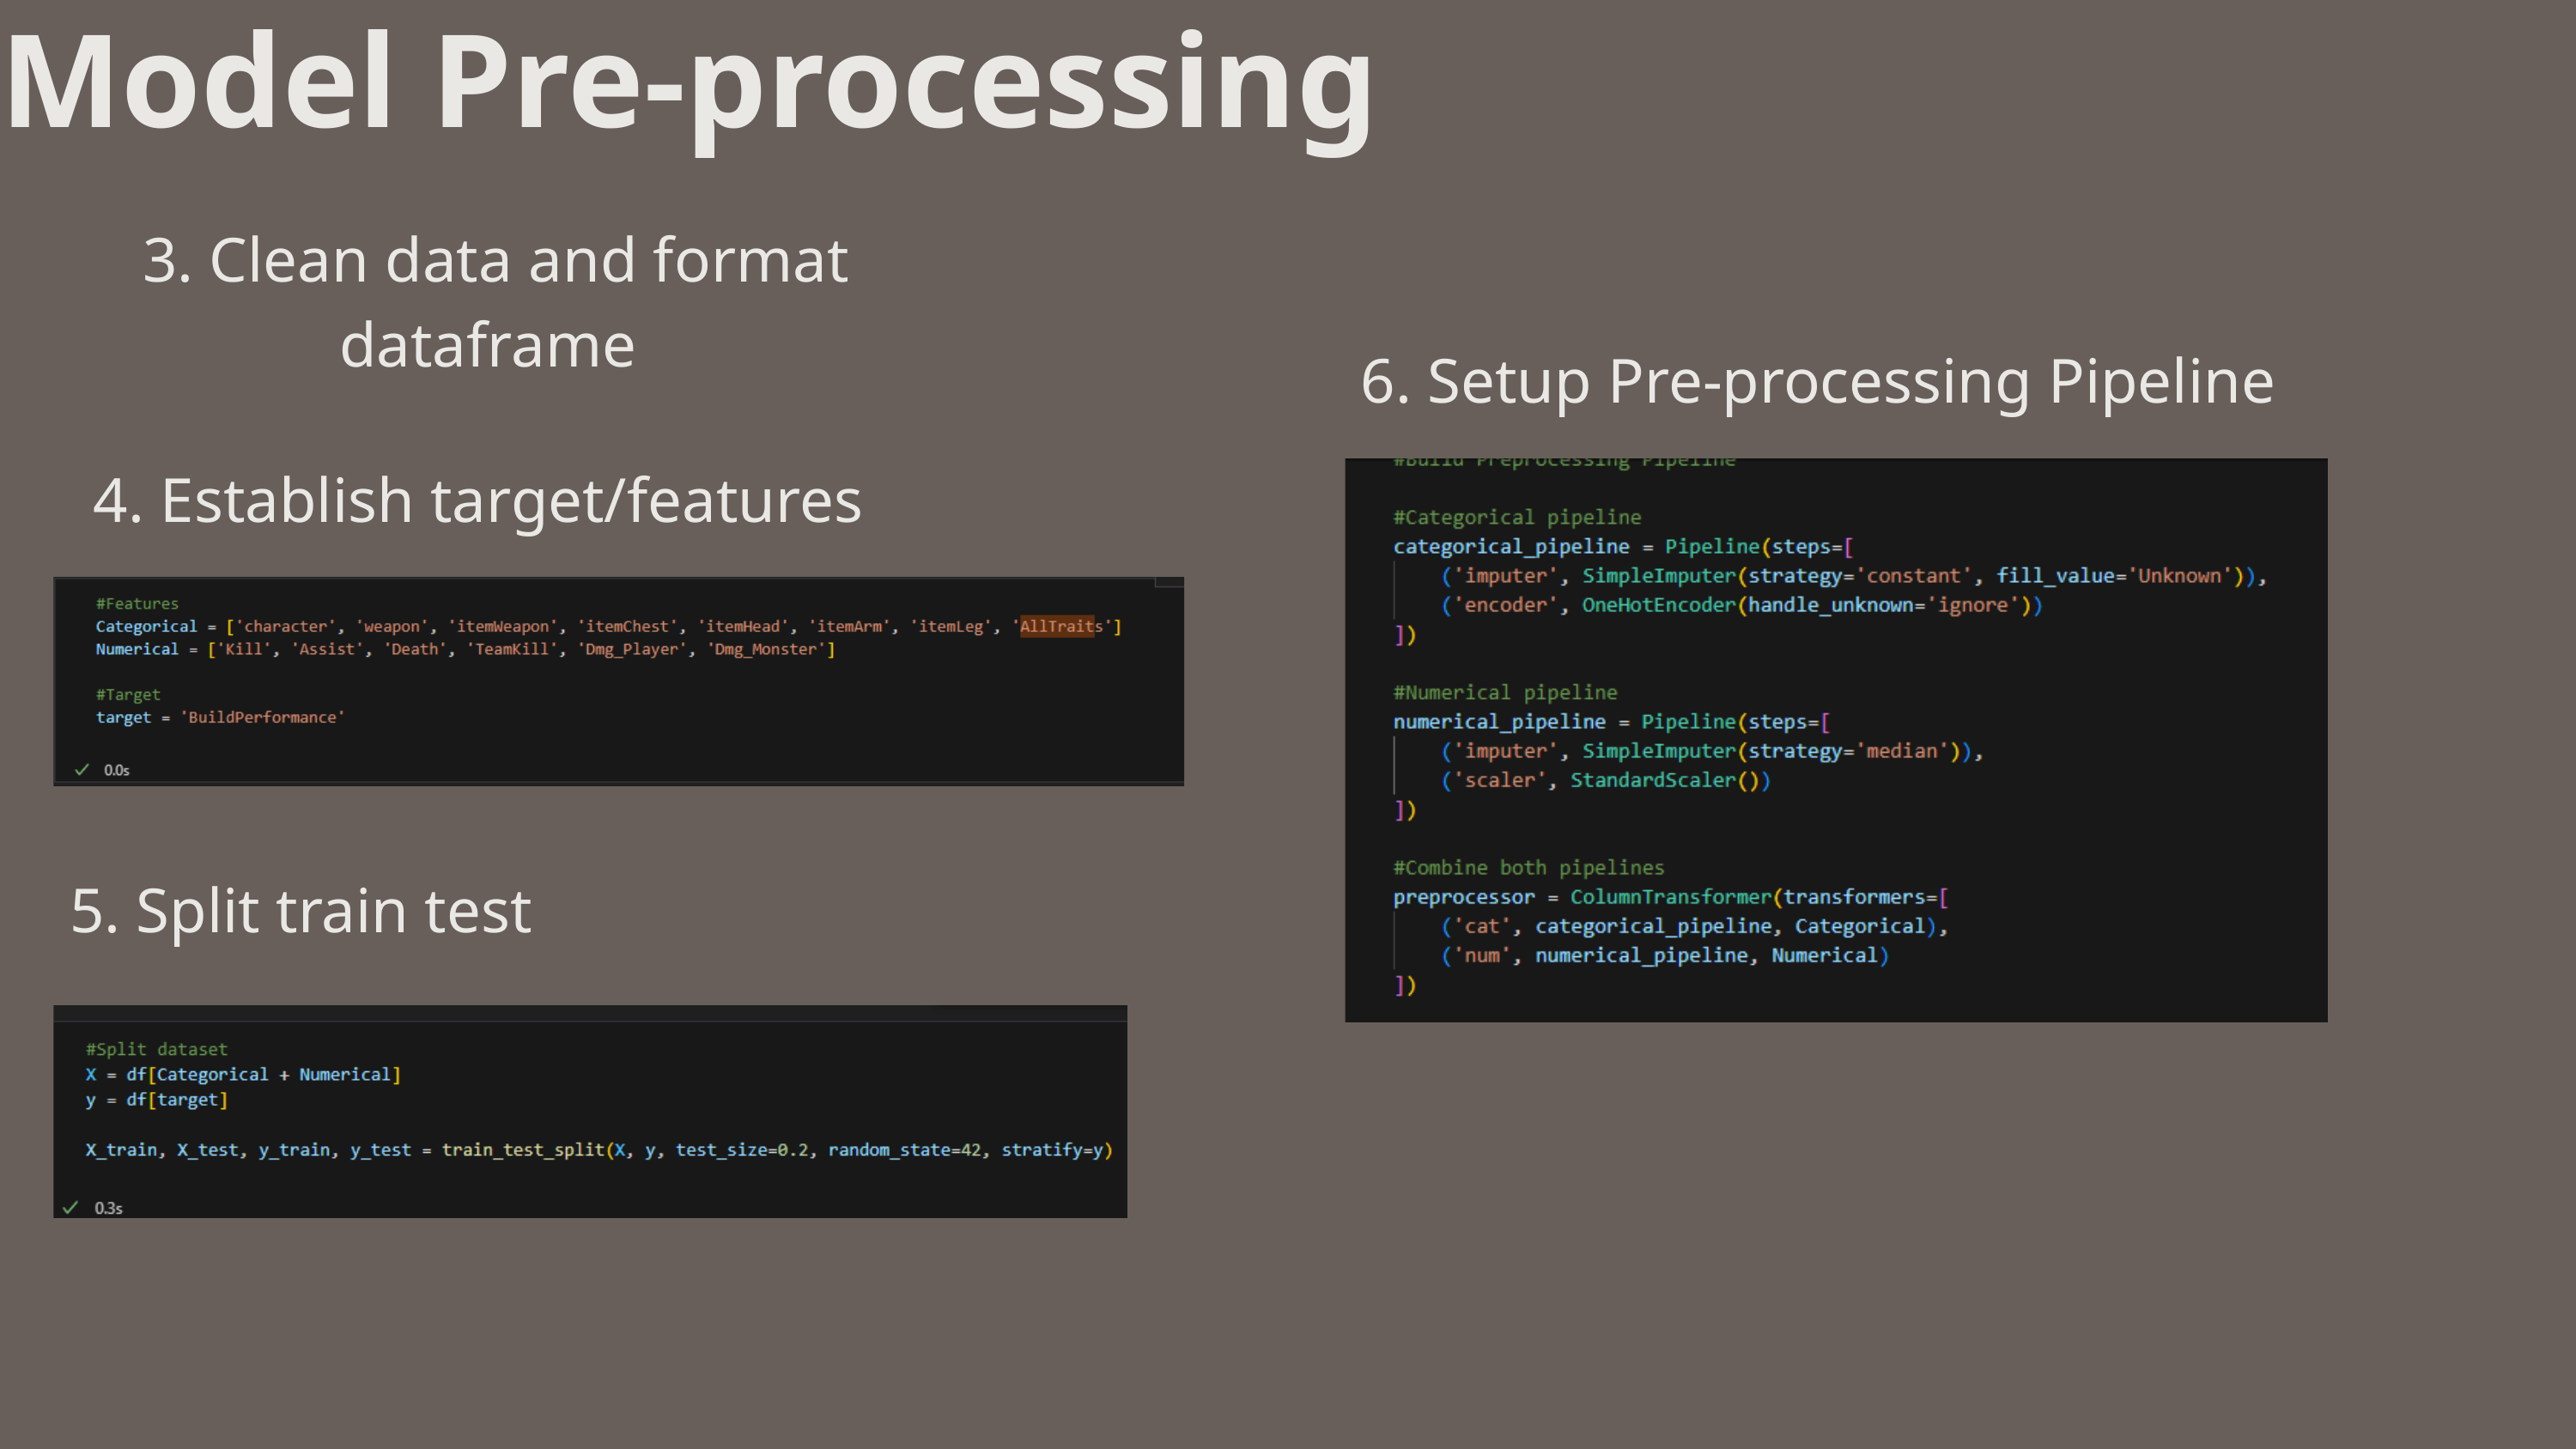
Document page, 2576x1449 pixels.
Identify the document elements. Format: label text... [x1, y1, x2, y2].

text_box 4. Establish target/features [82, 449, 875, 535]
text_box Model Pre-processing [0, 0, 1837, 154]
text_box [53, 577, 1185, 786]
text_box 3. Clean data and format dataframe [53, 209, 939, 380]
text_box 6. Setup Pre-processing Pipeline [1345, 330, 2293, 415]
text_box 5. Split train test [59, 859, 543, 945]
text_box [1345, 458, 2328, 1022]
text_box [53, 1005, 1127, 1218]
